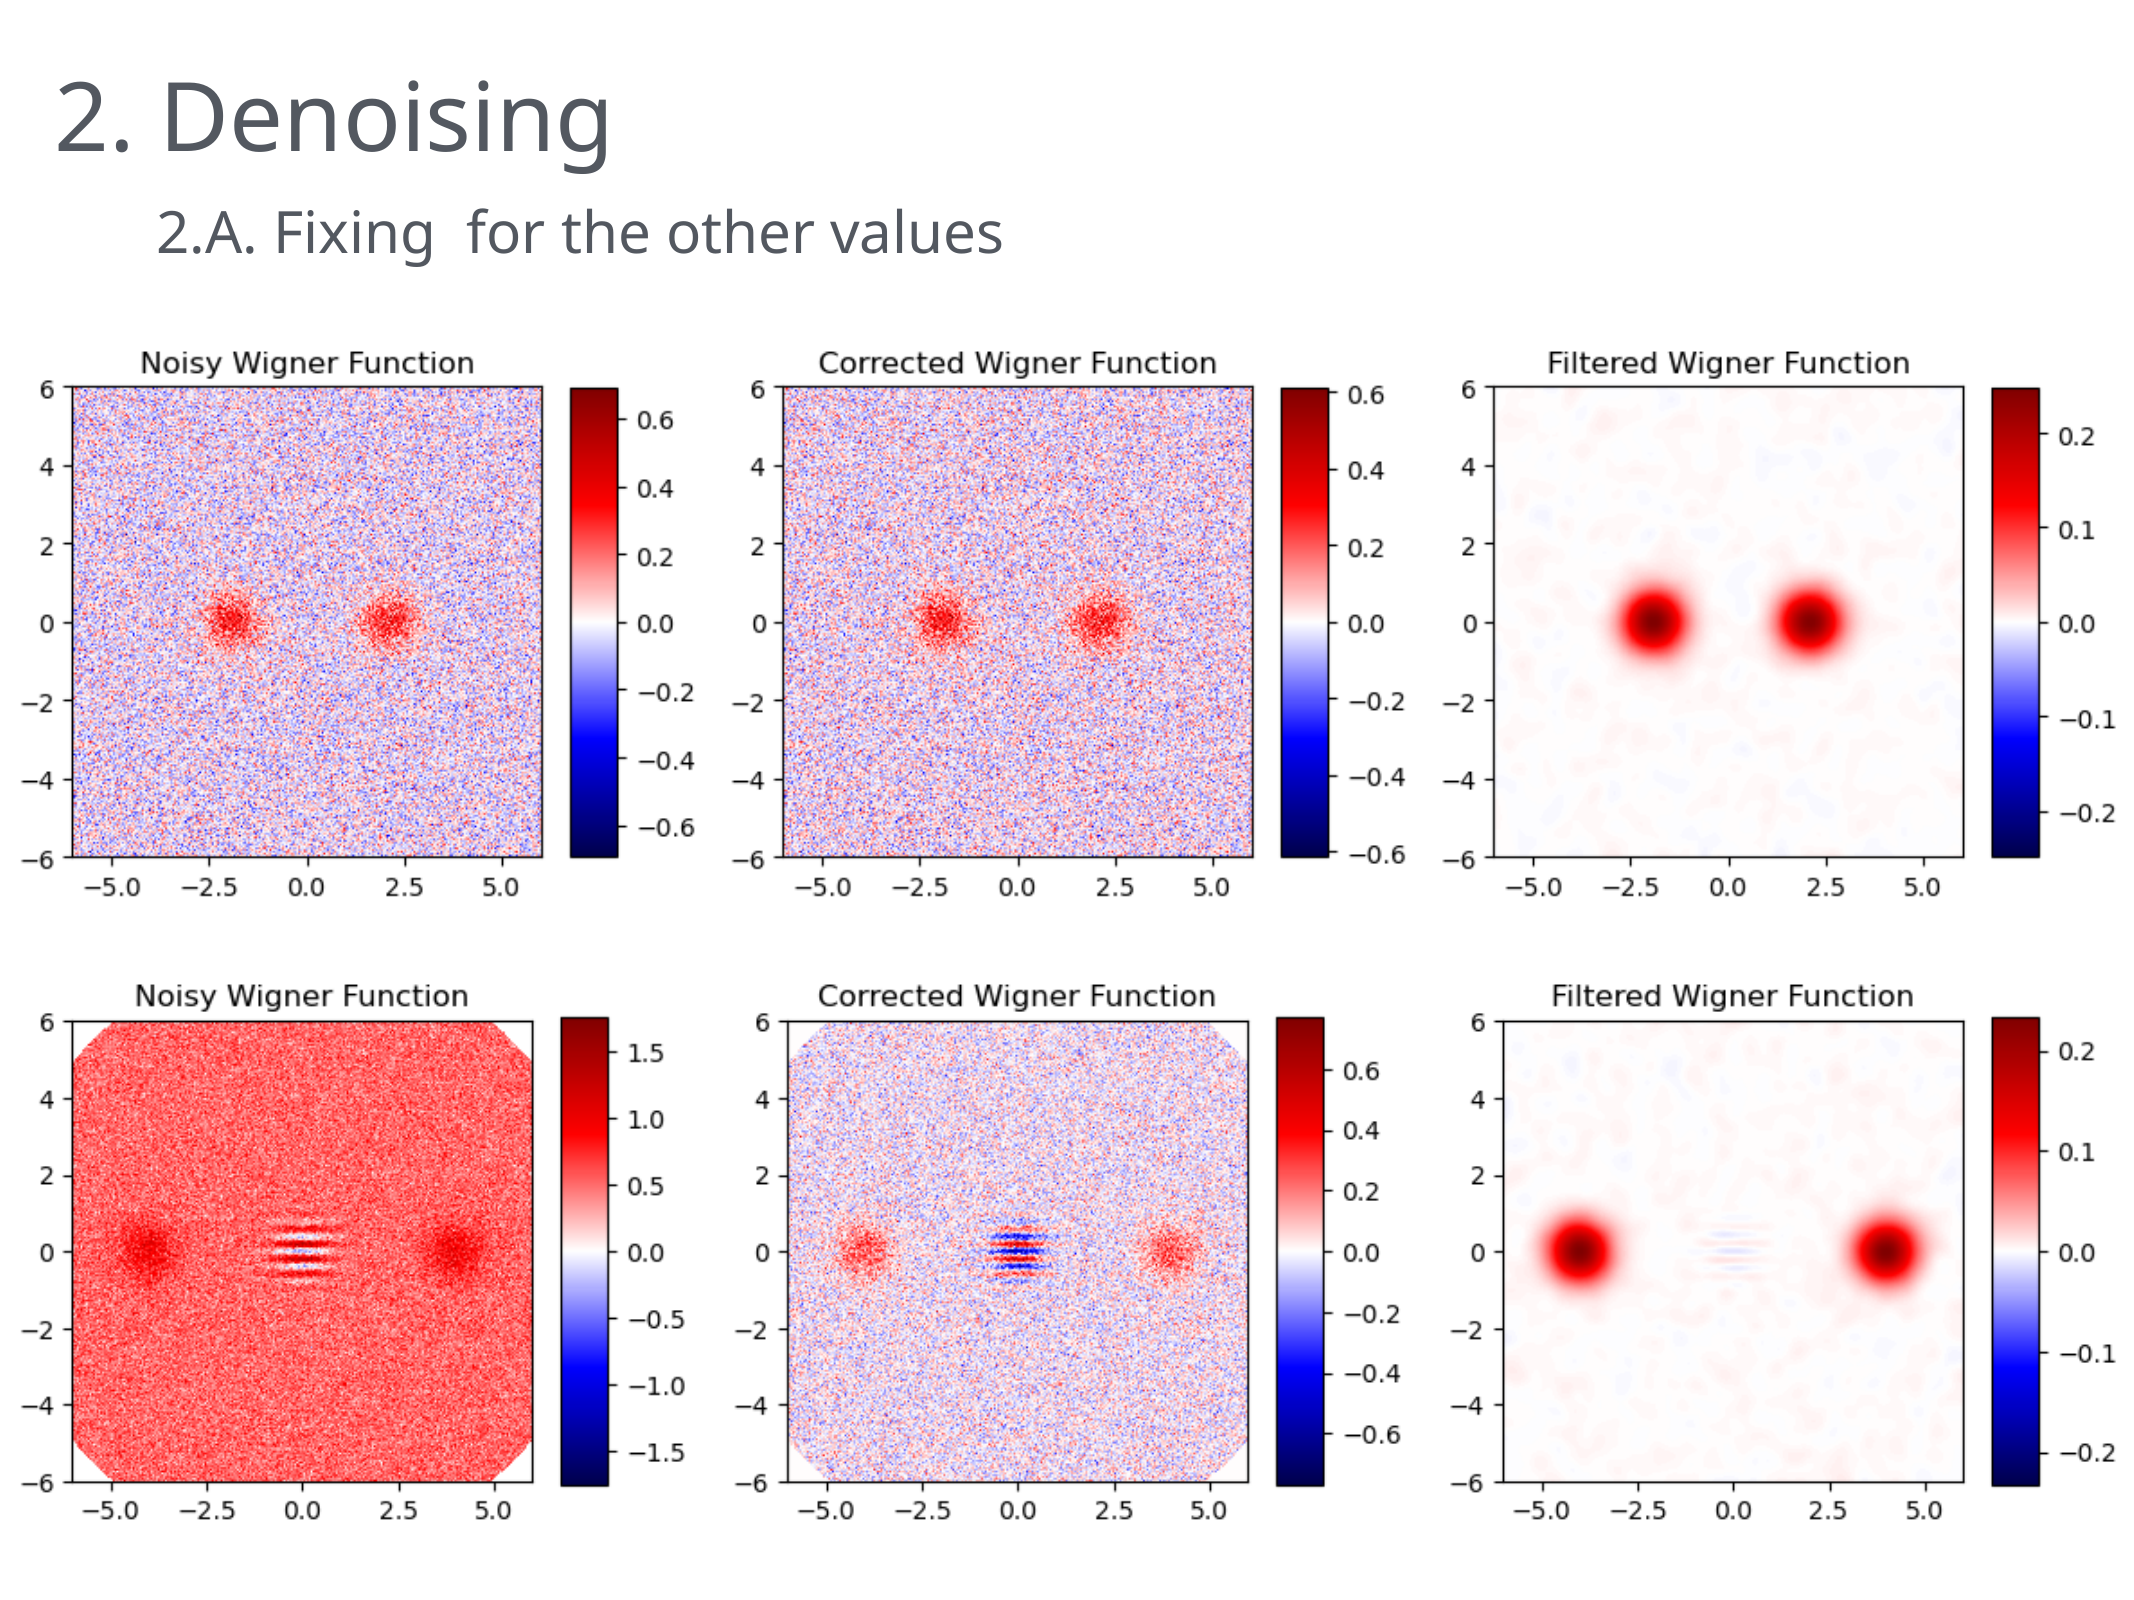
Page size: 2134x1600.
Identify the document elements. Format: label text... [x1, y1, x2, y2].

picture [0, 334, 2134, 918]
text_box 2. Denoising [46, 47, 624, 179]
text_box 2.A. Fixing for the other values [148, 186, 1013, 274]
picture [0, 967, 2134, 1543]
